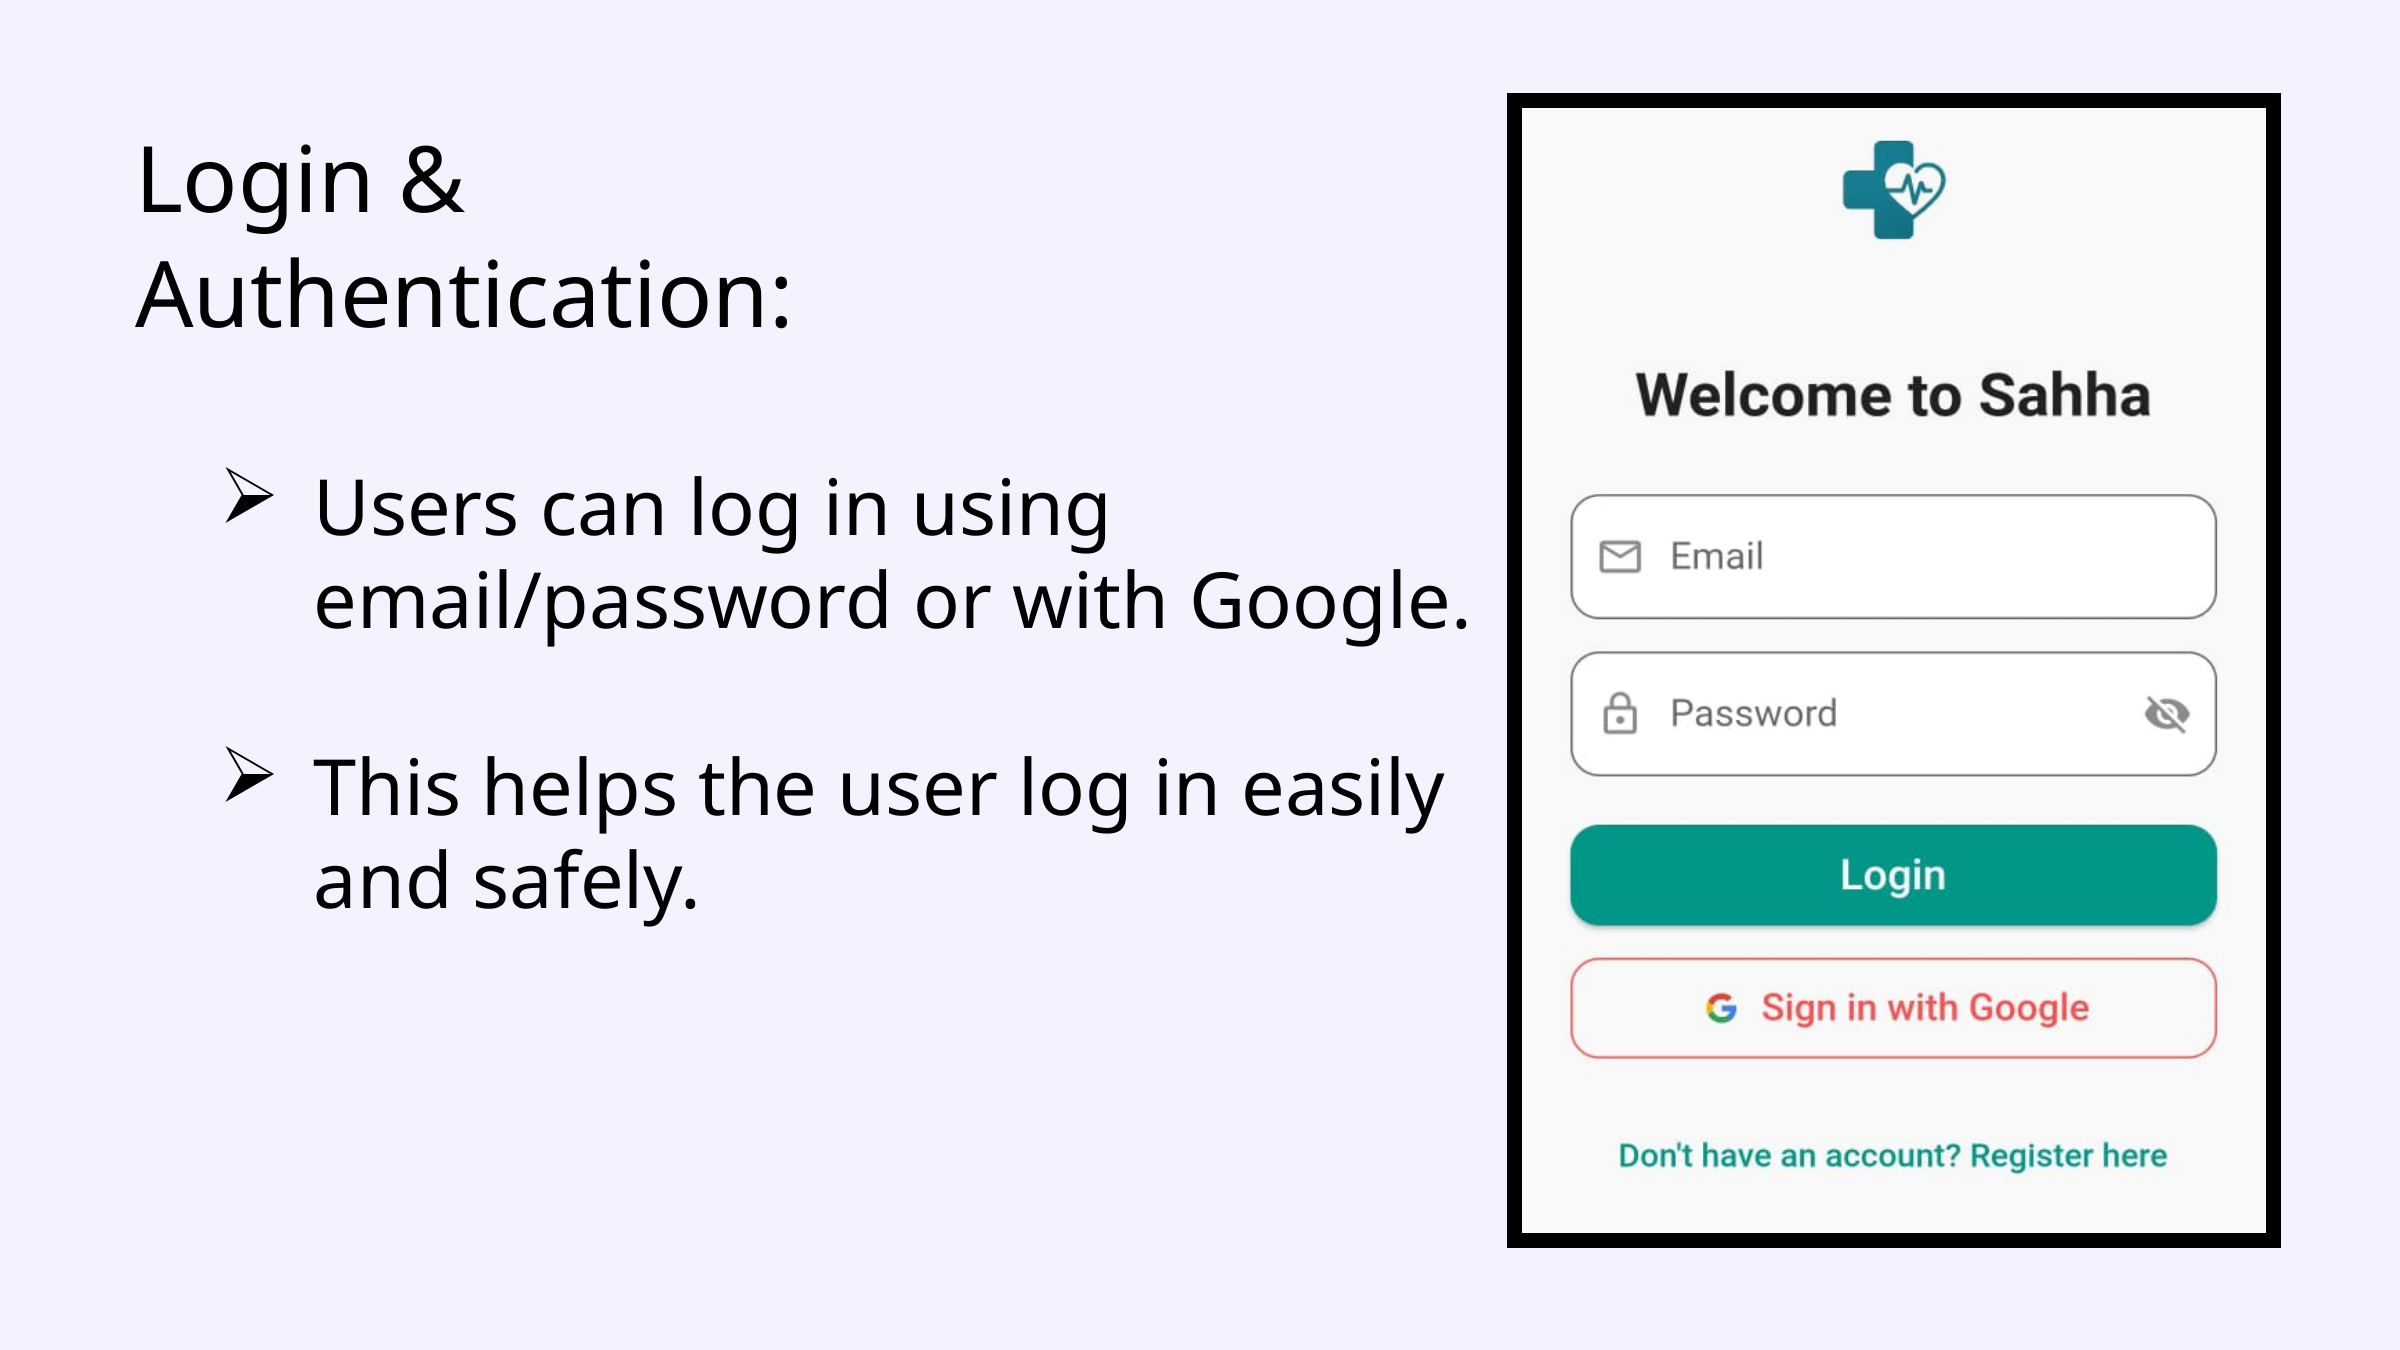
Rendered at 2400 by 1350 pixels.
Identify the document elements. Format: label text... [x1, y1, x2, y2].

text_box Users can log in using email/password or with Google. This helps the user log in easily and safely. [219, 458, 1507, 1111]
picture [1521, 107, 2267, 1234]
text_box Login & Authentication: [134, 116, 1118, 346]
